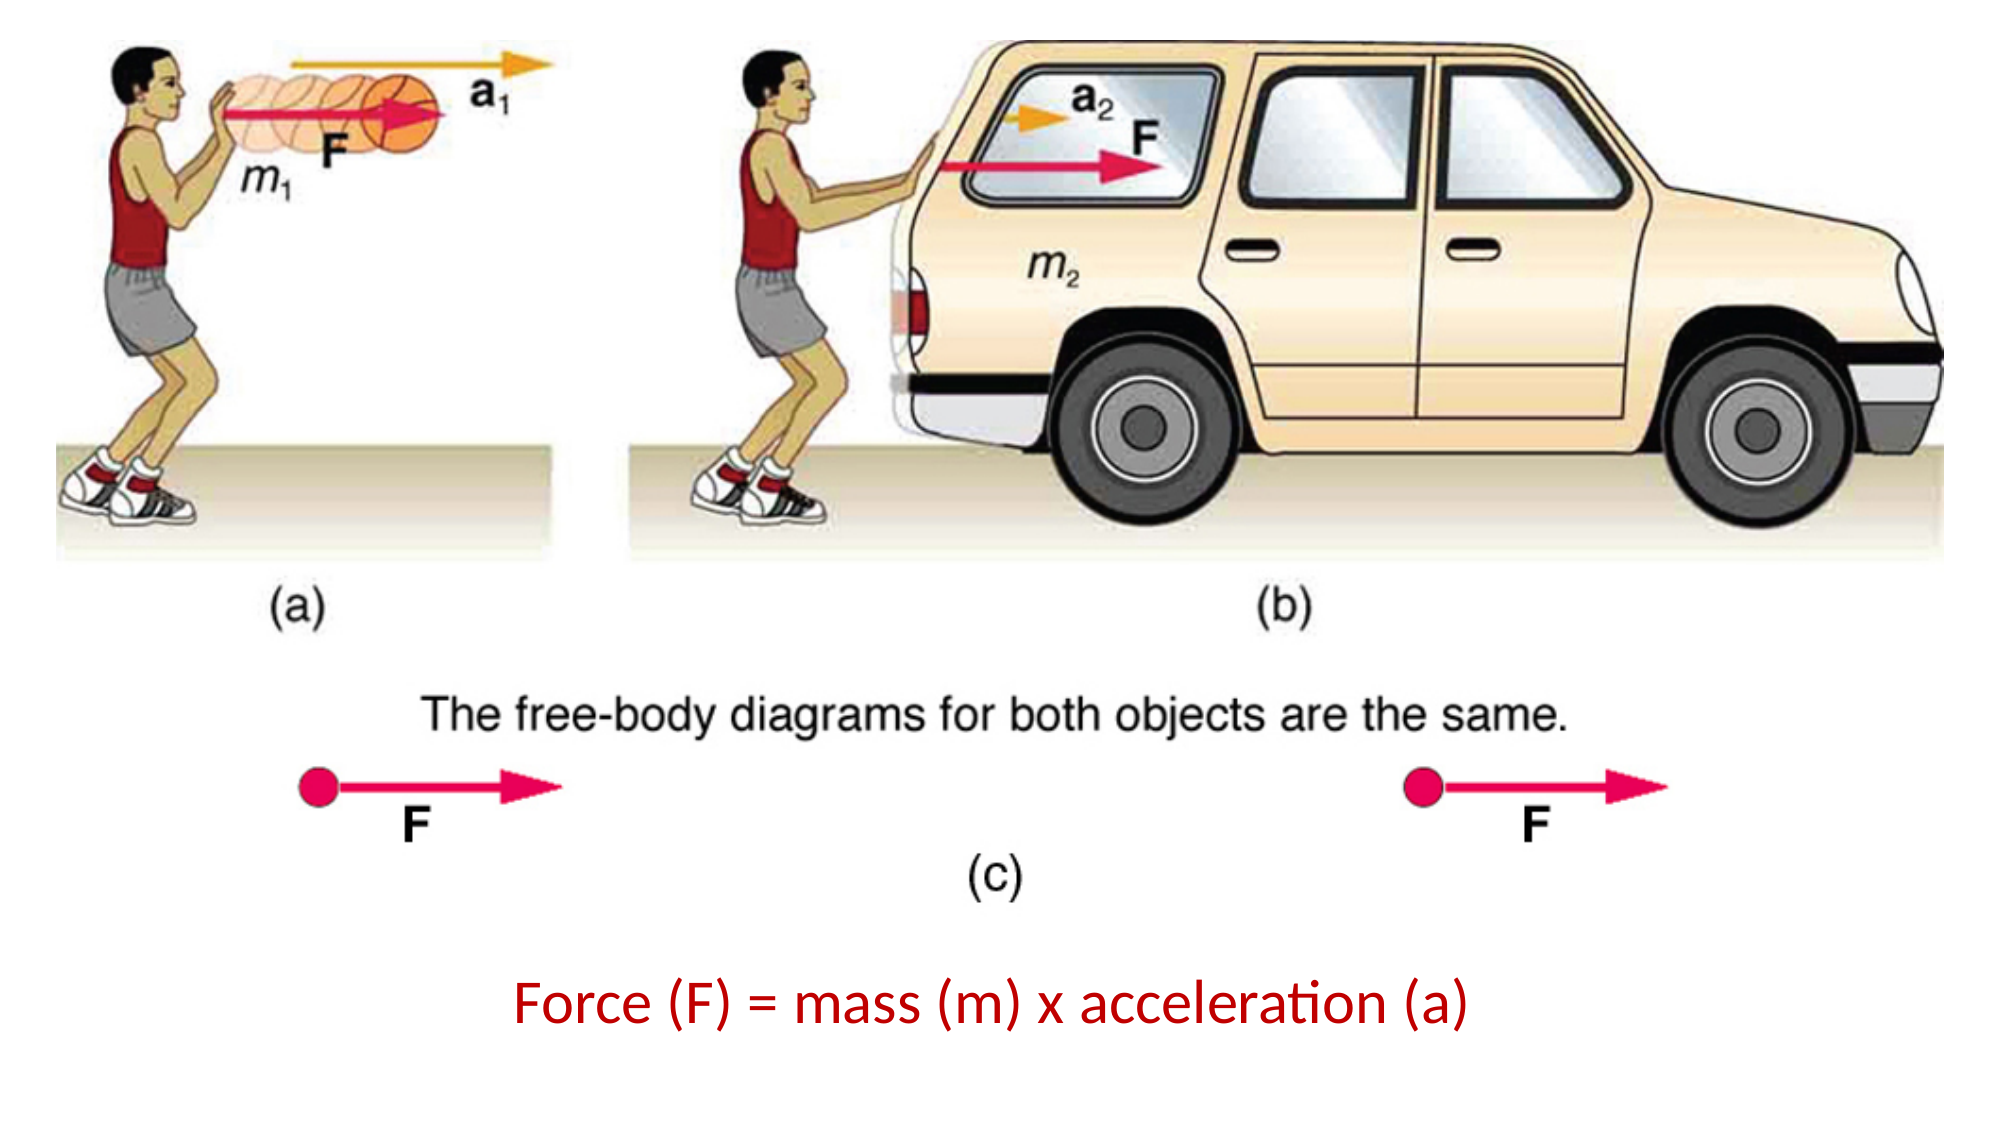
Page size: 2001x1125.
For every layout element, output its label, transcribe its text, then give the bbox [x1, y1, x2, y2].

text_box Force (F) = mass (m) x acceleration (a) [456, 953, 1544, 1043]
picture [56, 40, 1944, 935]
